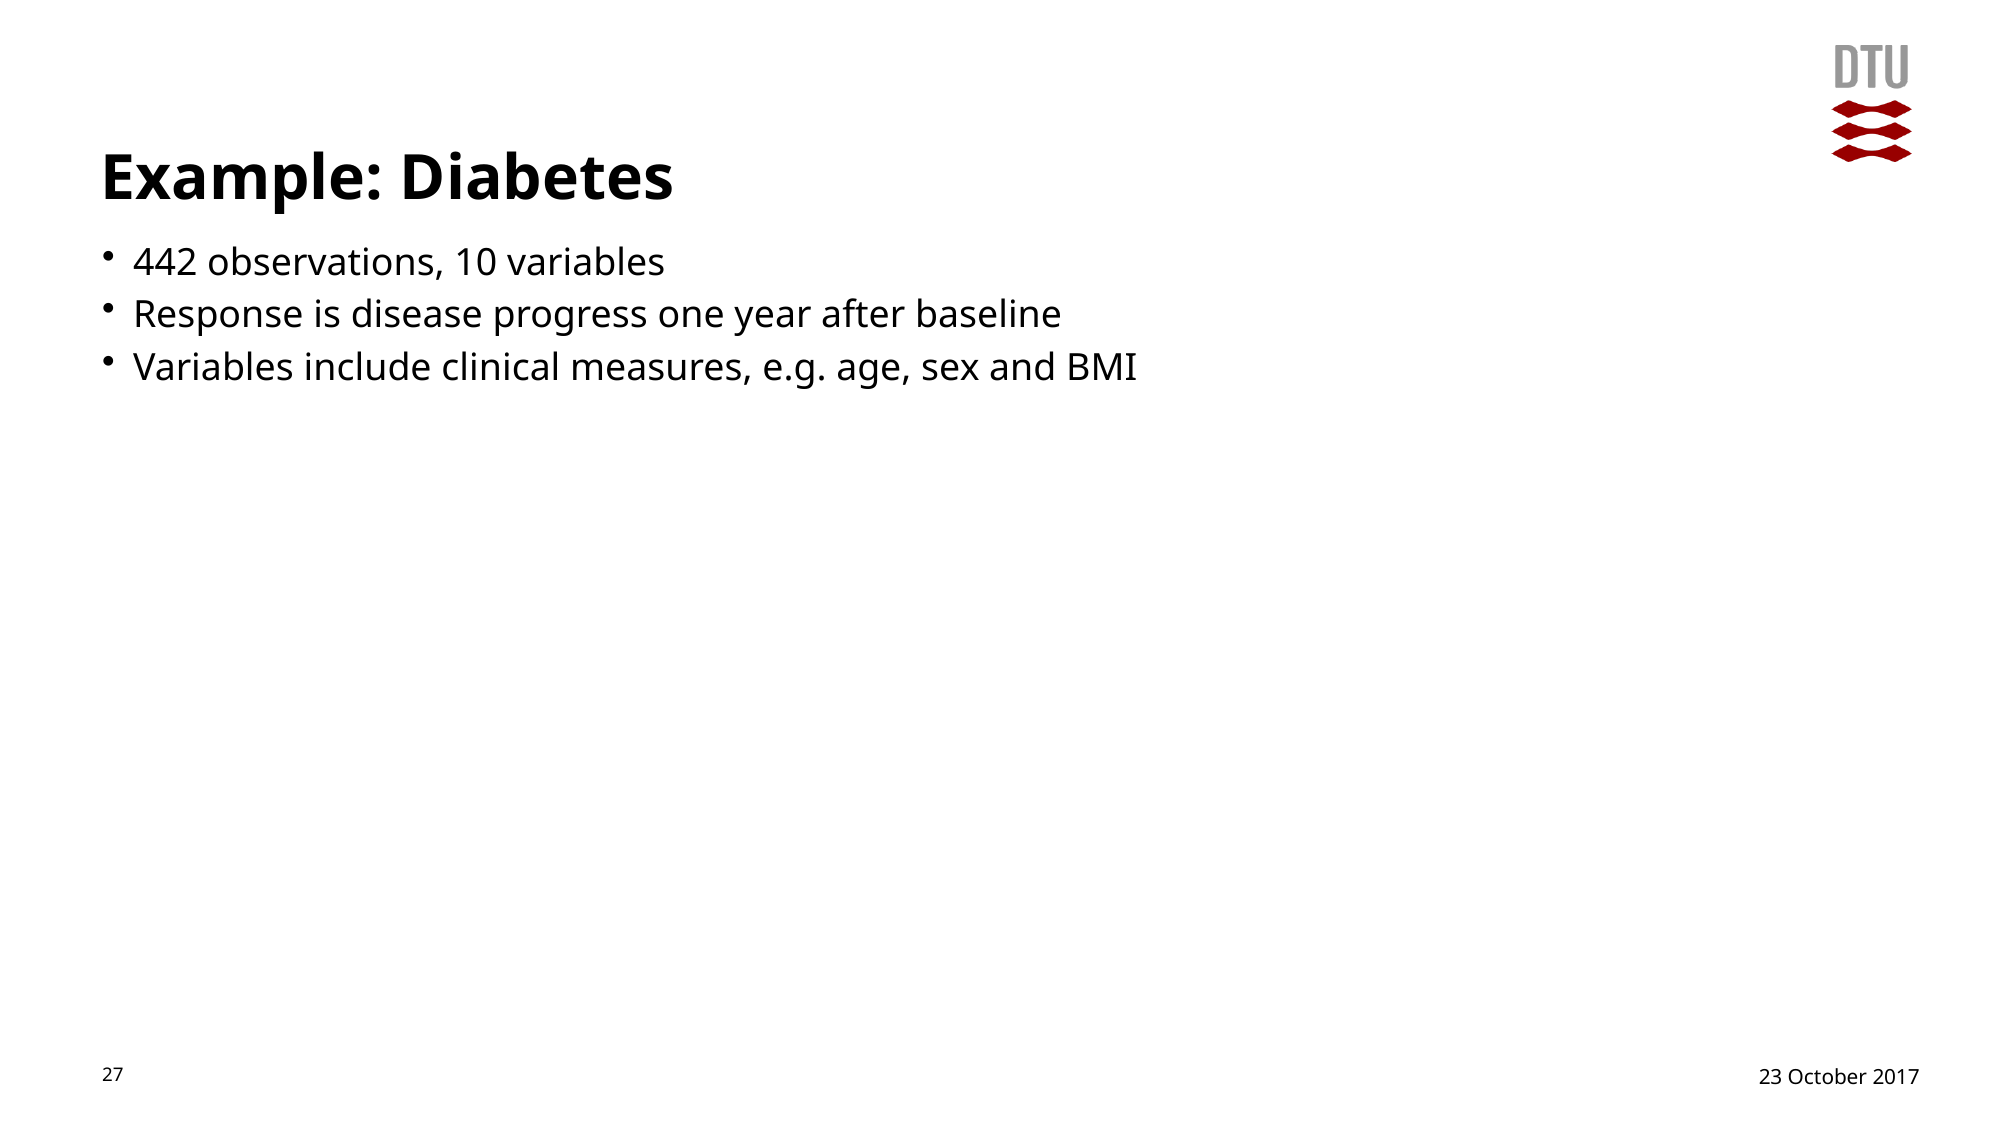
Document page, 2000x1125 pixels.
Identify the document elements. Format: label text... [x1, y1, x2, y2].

picture [1834, 45, 1912, 162]
slide_number 27 [102, 1062, 201, 1113]
title Example: Diabetes [100, 24, 1834, 212]
list 442 observations, 10 variables Response is disease progress one year after baseline Variables include clinical measures, e.g. age, sex and BMI [102, 237, 1910, 1025]
